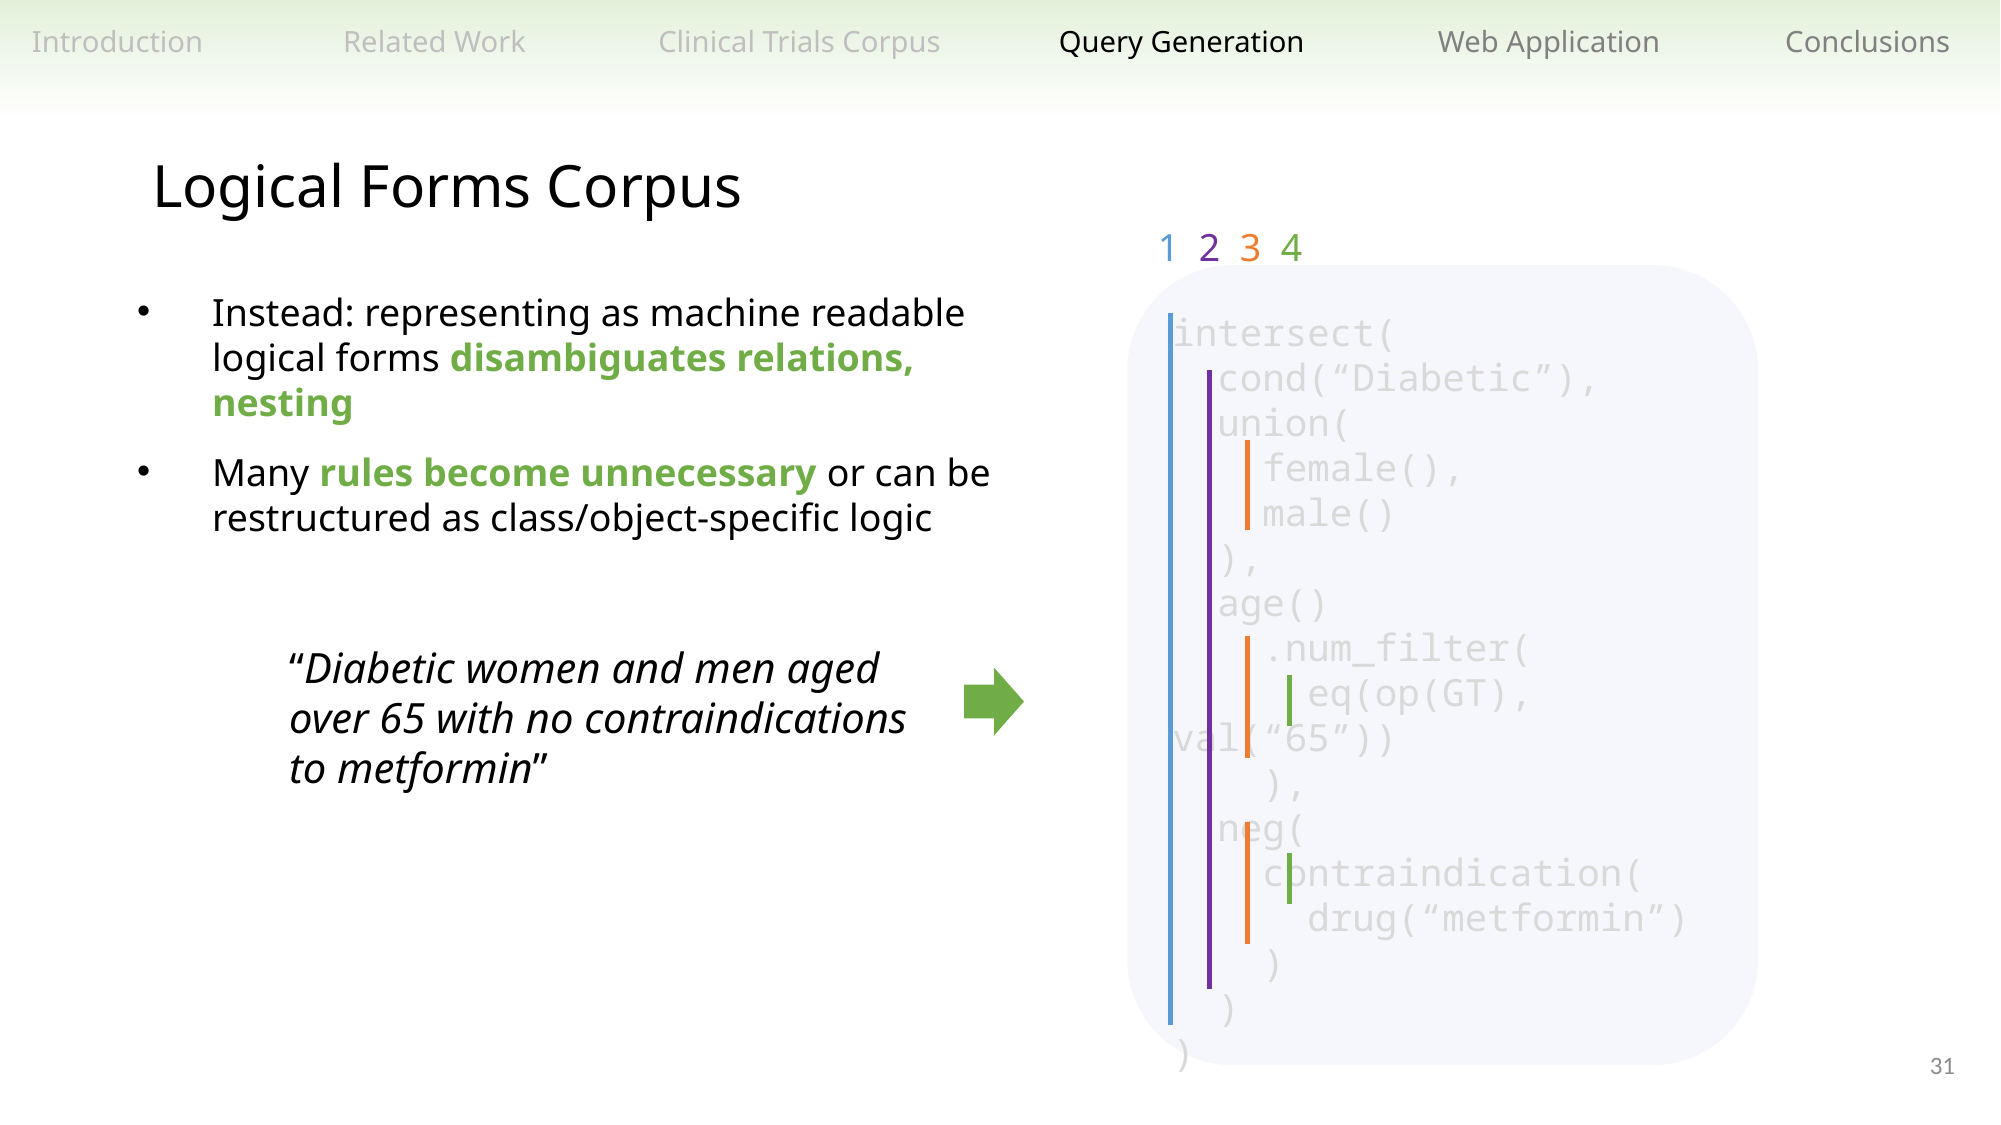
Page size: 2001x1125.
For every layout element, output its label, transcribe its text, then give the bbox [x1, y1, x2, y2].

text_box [24, 15, 1963, 67]
text_box “Diabetic women and men aged over 65 with no contraindications to metformin” [274, 634, 940, 800]
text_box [1127, 265, 1769, 1066]
text_box Instead: representing as machine readable logical forms disambiguates relations, nesting Many rules become unnecessary or can be restructured as class/object-specific logic [122, 281, 1024, 546]
text_box [963, 664, 1026, 739]
slide_number 31 [1520, 1035, 1971, 1096]
text_box 1 2 3 4 [1143, 216, 1327, 265]
text_box Logical Forms Corpus [137, 141, 1723, 227]
